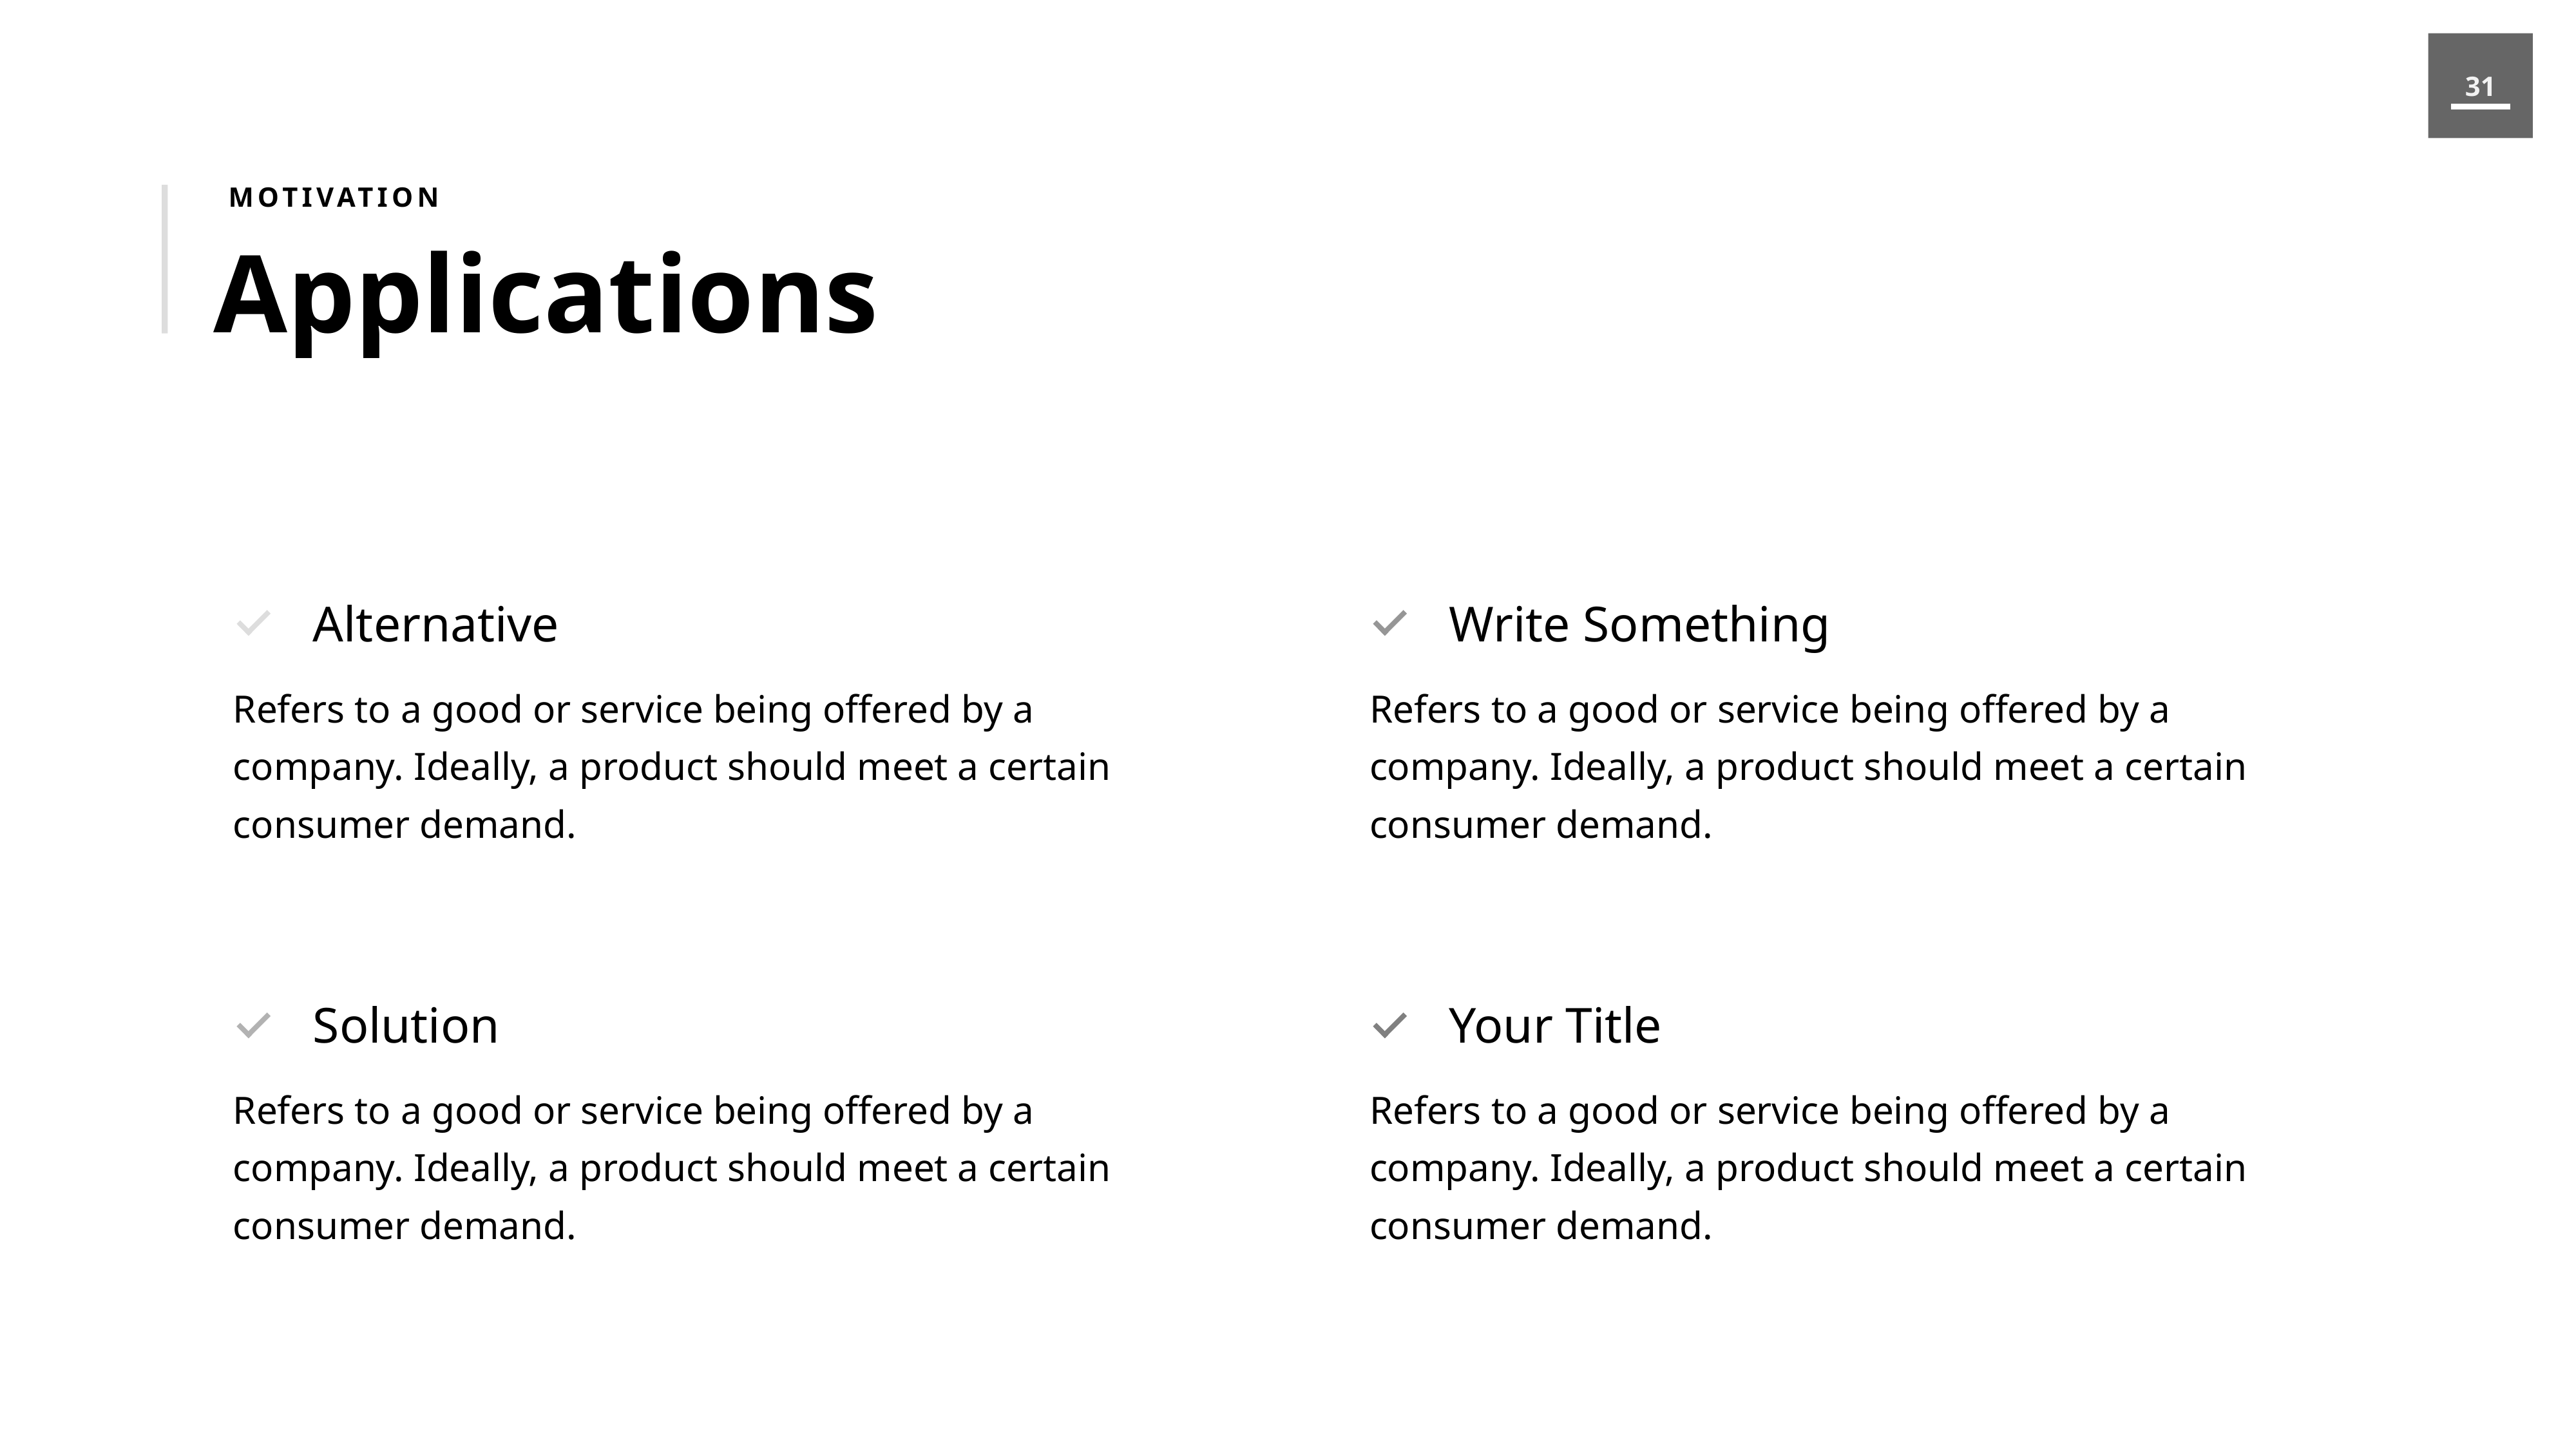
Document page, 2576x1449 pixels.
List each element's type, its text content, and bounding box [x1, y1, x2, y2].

text_box Write Something [1440, 588, 2034, 656]
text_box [242, 620, 274, 637]
text_box [161, 184, 168, 334]
text_box Refers to a good or service being offered by a company. Ideally, a product should meet a certain consumer demand. [1346, 661, 2351, 857]
text_box Your Title [1440, 989, 2034, 1057]
text_box Alternative [303, 588, 898, 656]
text_box Applications [204, 220, 888, 359]
text_box MOTIVATION [218, 175, 449, 217]
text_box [242, 1022, 274, 1039]
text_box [1378, 1022, 1410, 1039]
text_box Solution [303, 989, 898, 1057]
text_box Refers to a good or service being offered by a company. Ideally, a product should meet a certain consumer demand. [210, 1062, 1223, 1258]
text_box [1378, 620, 1410, 637]
text_box Refers to a good or service being offered by a company. Ideally, a product should meet a certain consumer demand. [210, 661, 1223, 857]
text_box Refers to a good or service being offered by a company. Ideally, a product should meet a certain consumer demand. [1346, 1062, 2351, 1258]
